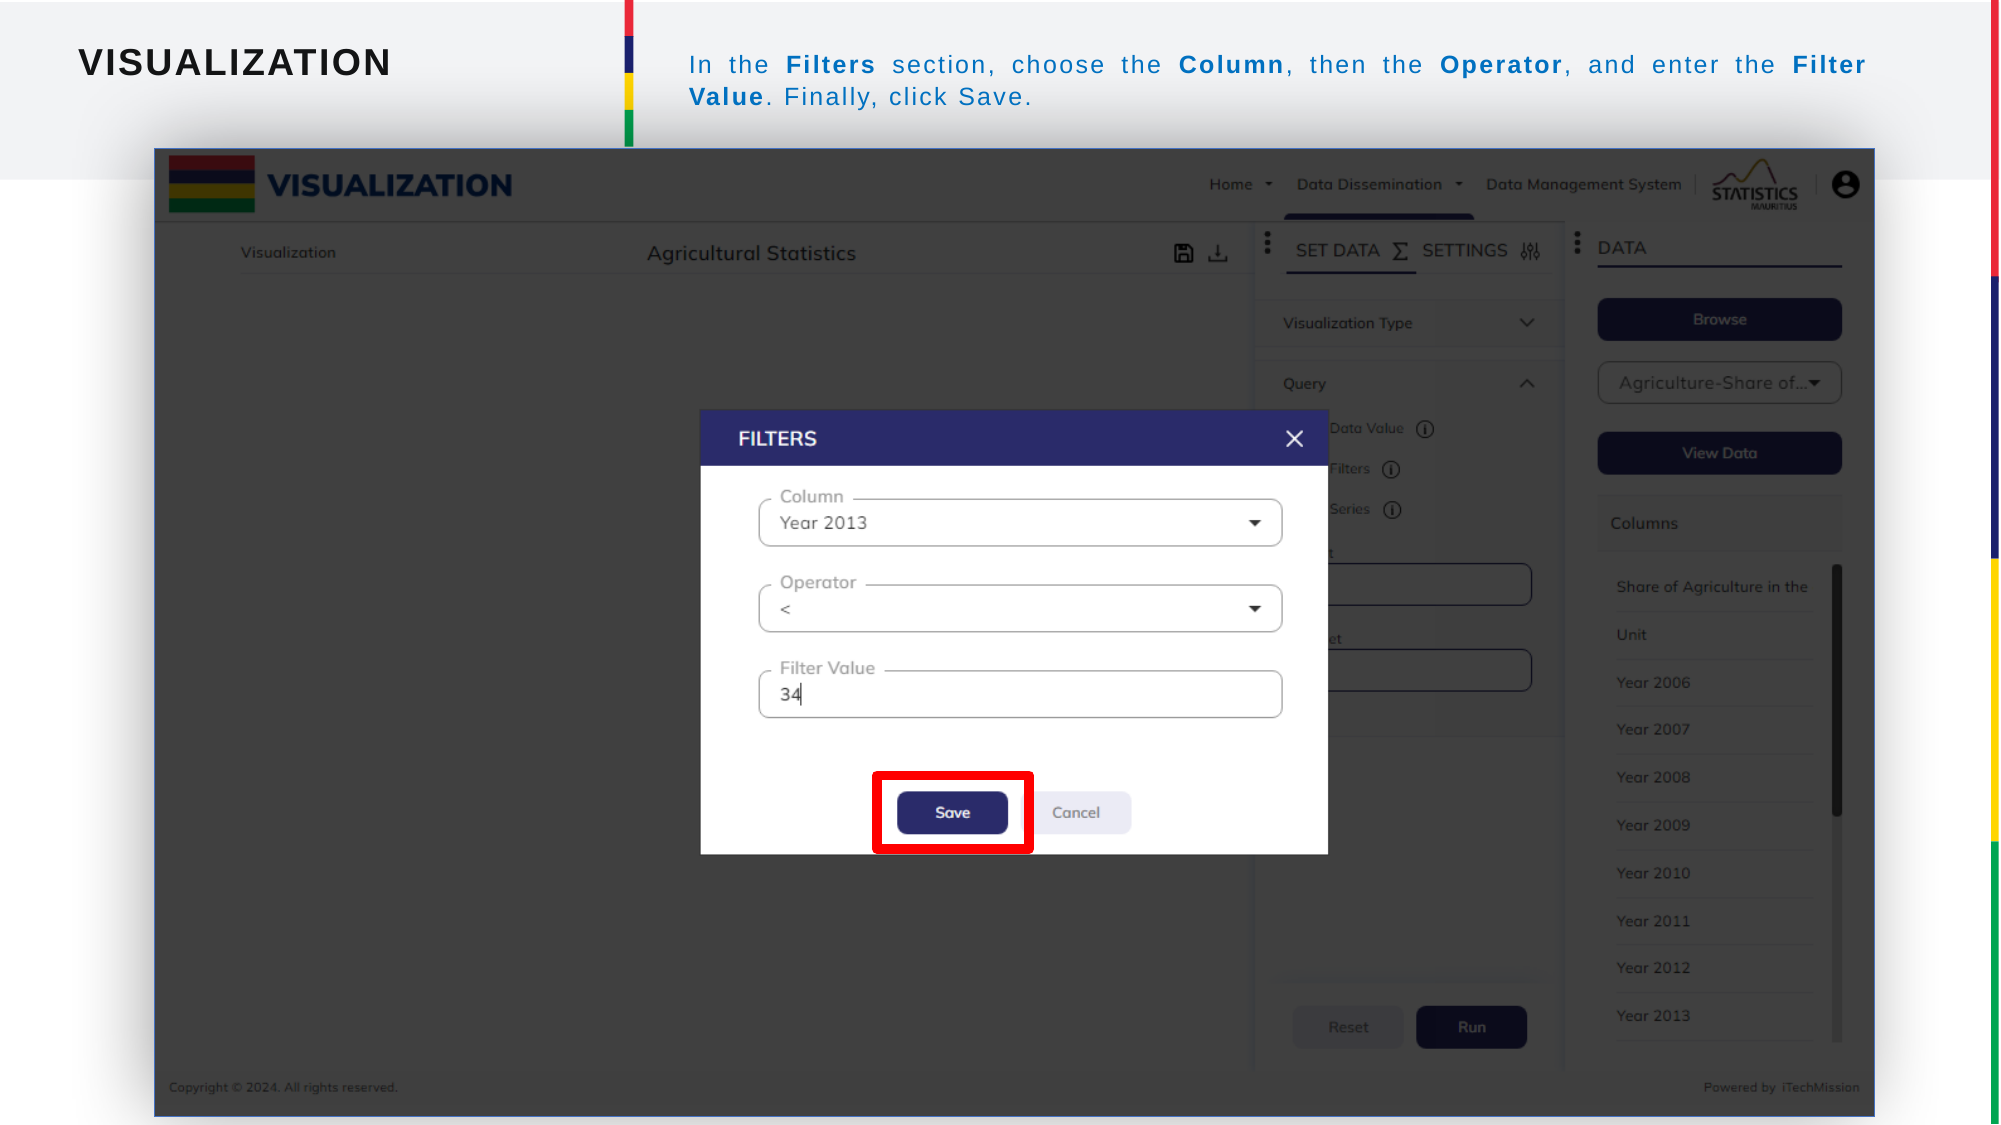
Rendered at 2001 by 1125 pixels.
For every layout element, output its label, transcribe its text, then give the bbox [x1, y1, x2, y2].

text_box [0, 1, 624, 181]
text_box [1991, 0, 1999, 1124]
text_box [624, 0, 634, 147]
picture [154, 148, 1875, 1117]
text_box VISUALIZATION [63, 38, 624, 91]
text_box In the Filters section, choose the Column, then the Operator, and enter the Filter Value. Finally, click Save. [673, 40, 1883, 118]
text_box [634, 1, 1991, 181]
